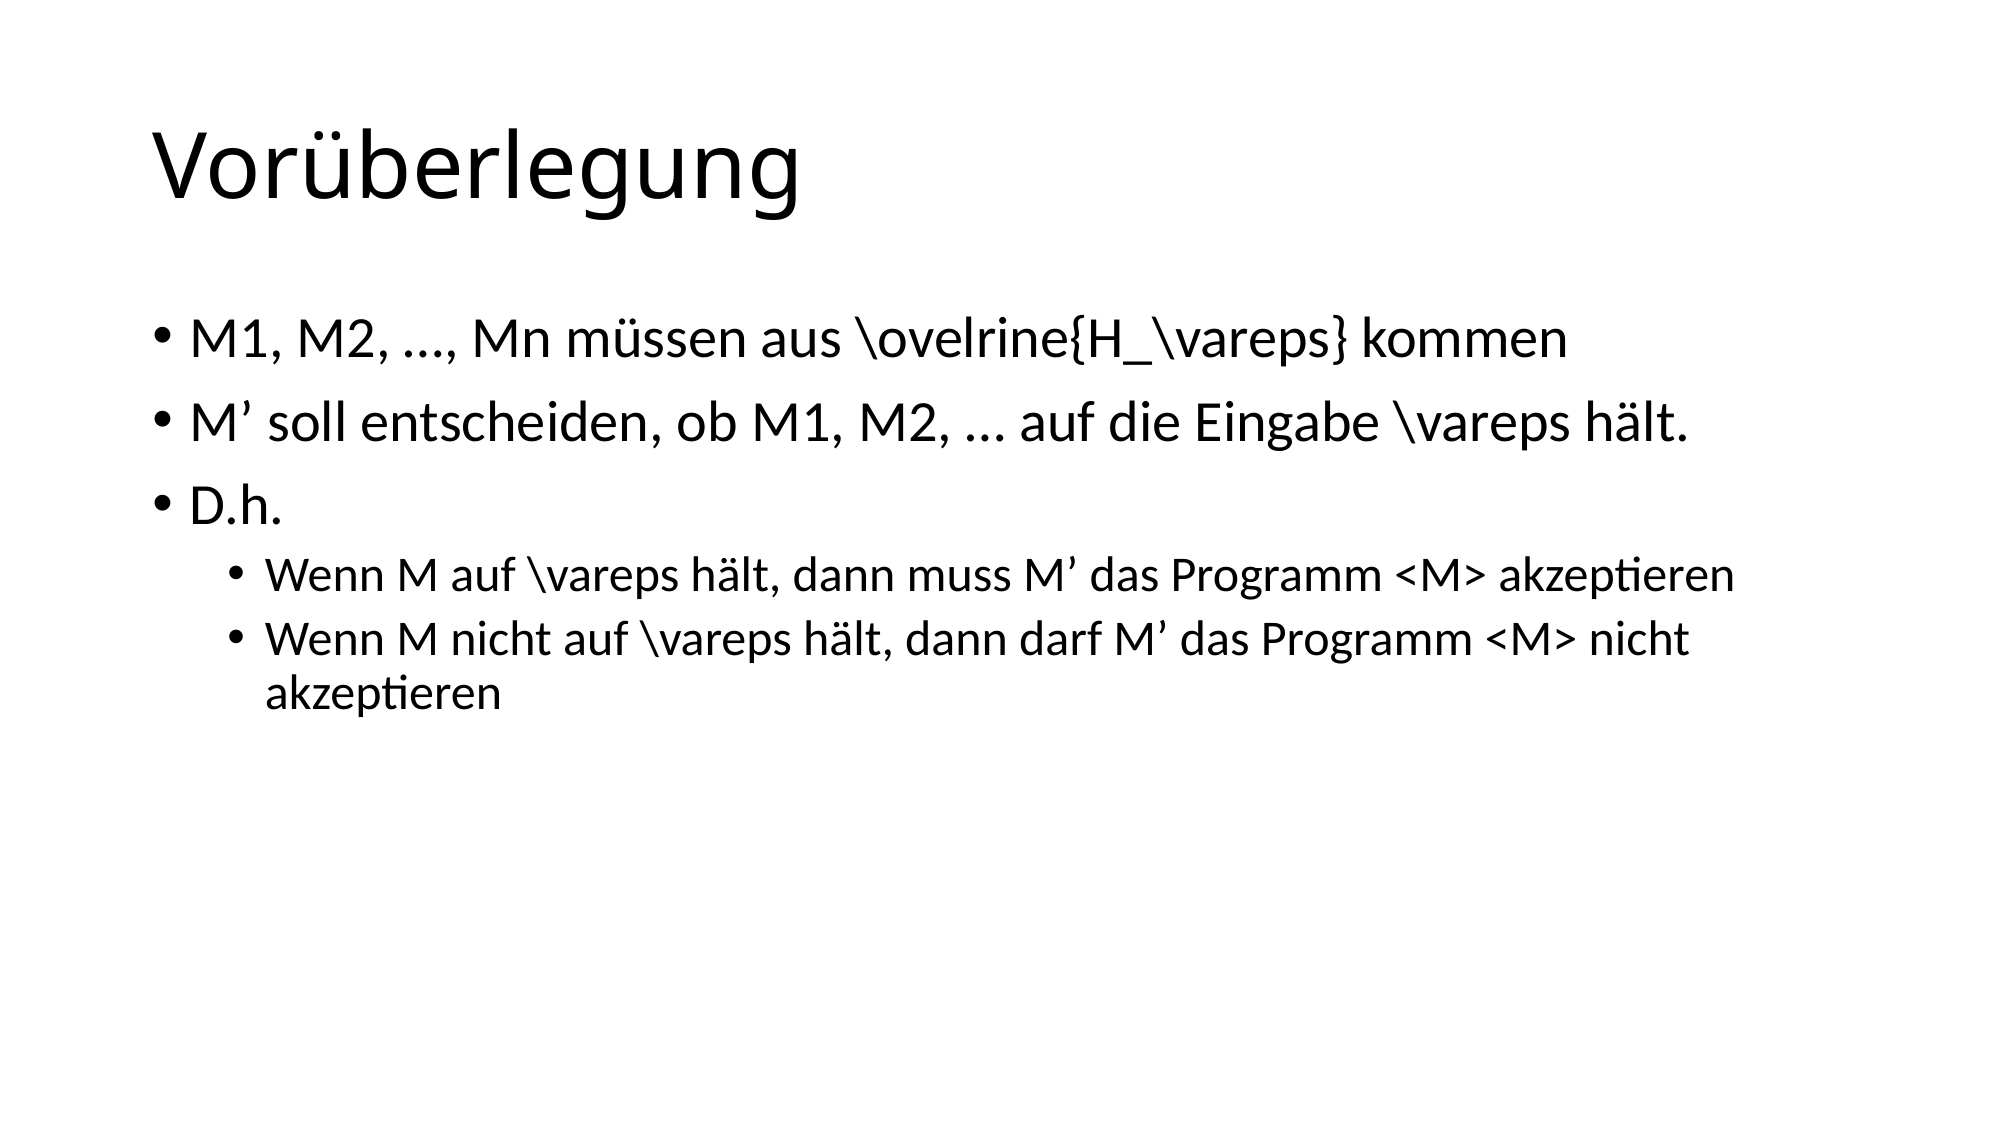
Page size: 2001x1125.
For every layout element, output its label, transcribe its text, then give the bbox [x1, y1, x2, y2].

title Vorüberlegung [137, 59, 1863, 278]
list M1, M2, …, Mn müssen aus \ovelrine{H_\vareps} kommen M’ soll entscheiden, ob M1, M2, … auf die Eingabe \vareps hält. D.h. Wenn M auf \vareps hält, dann muss M’ das Programm <M> akzeptieren Wenn M nicht auf \vareps hält, dann darf M’ das Programm <M> nicht akzeptieren [137, 299, 1863, 1014]
